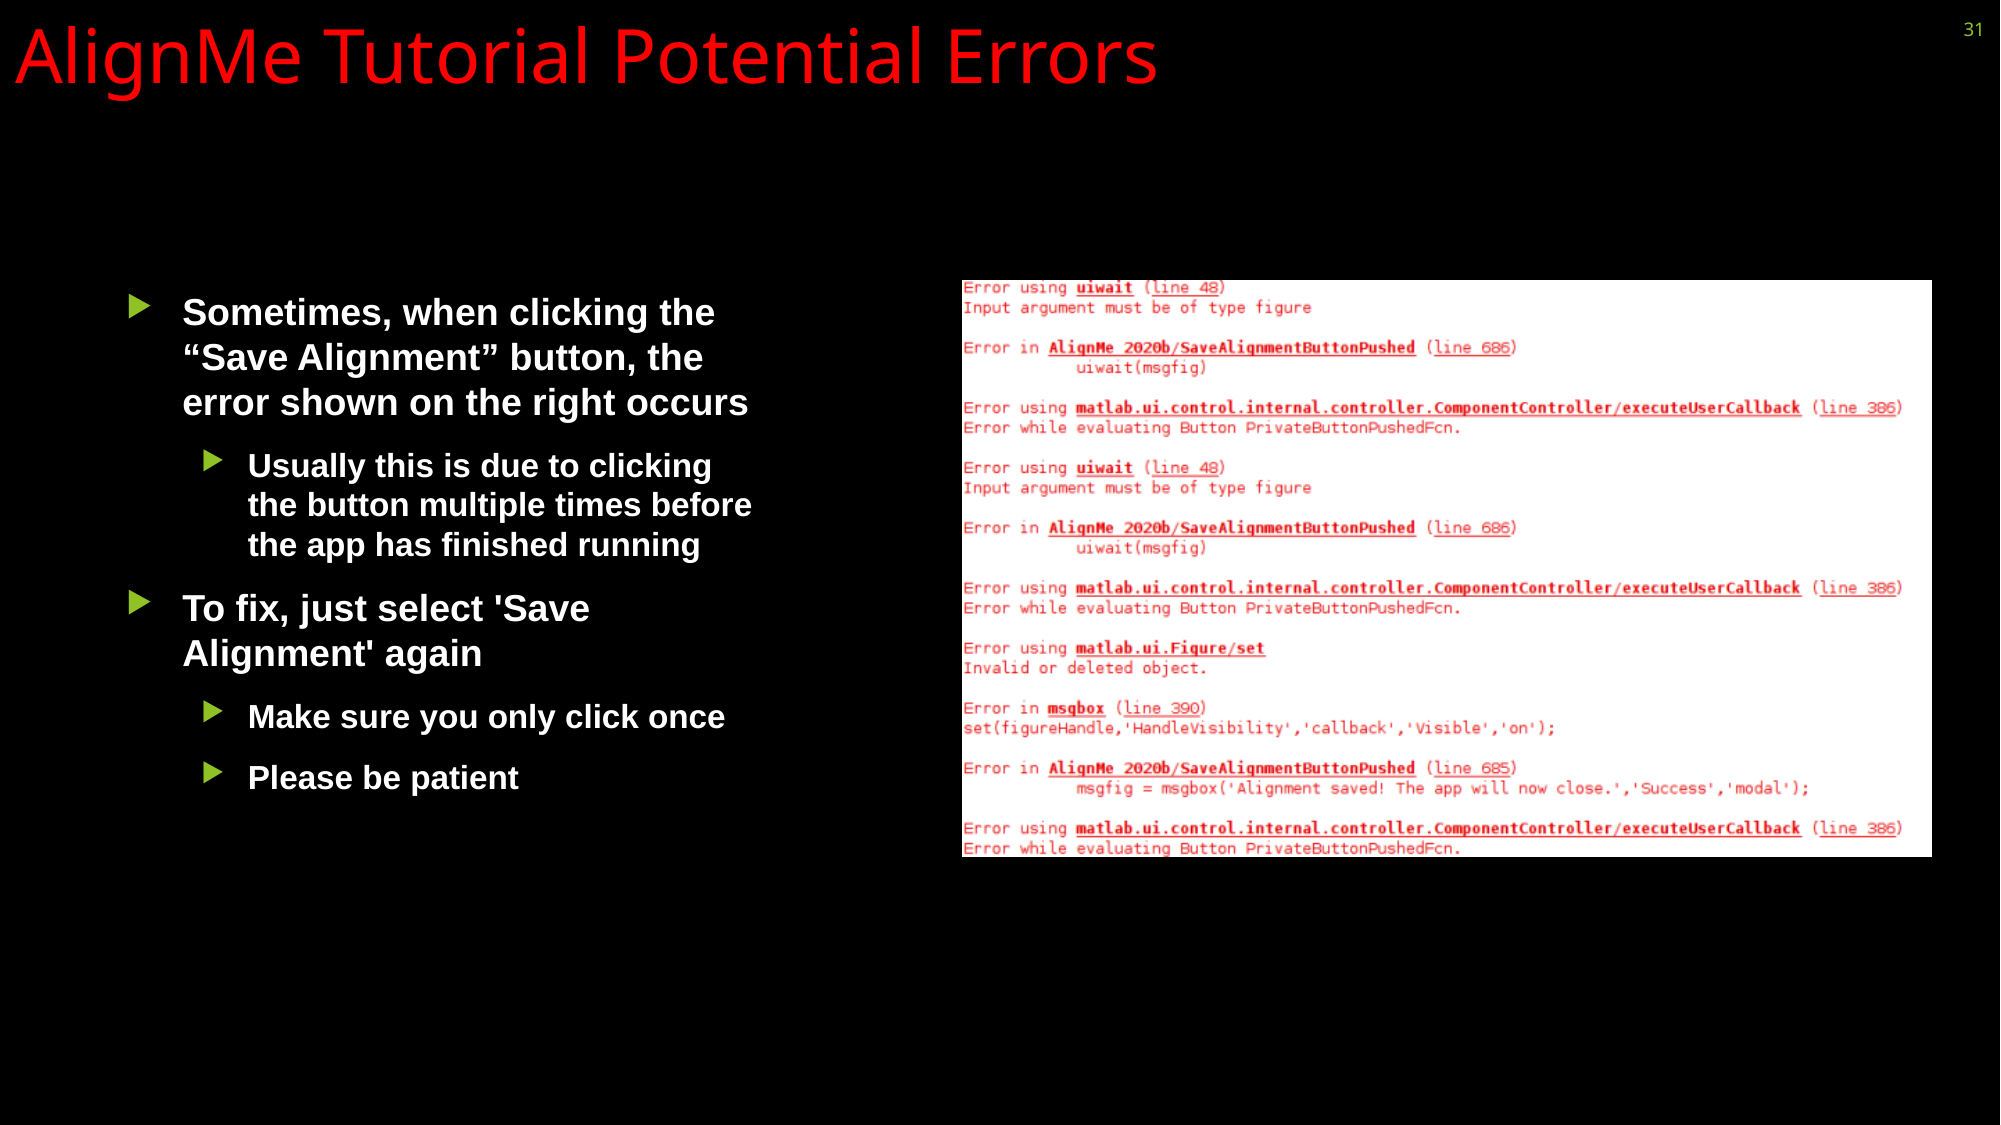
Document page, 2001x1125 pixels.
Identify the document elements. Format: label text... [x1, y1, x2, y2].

title AlignMe Tutorial Potential Errors [0, 0, 1872, 218]
slide_number 31 [1887, 0, 2000, 61]
list Sometimes, when clicking the “Save Alignment” button, the error shown on the right occurs Usually this is due to clicking the button multiple times before the app has finished running To fix, just select 'Save Alignment' again Make sure you only click once Please be patient [111, 280, 782, 937]
picture [961, 279, 1933, 858]
